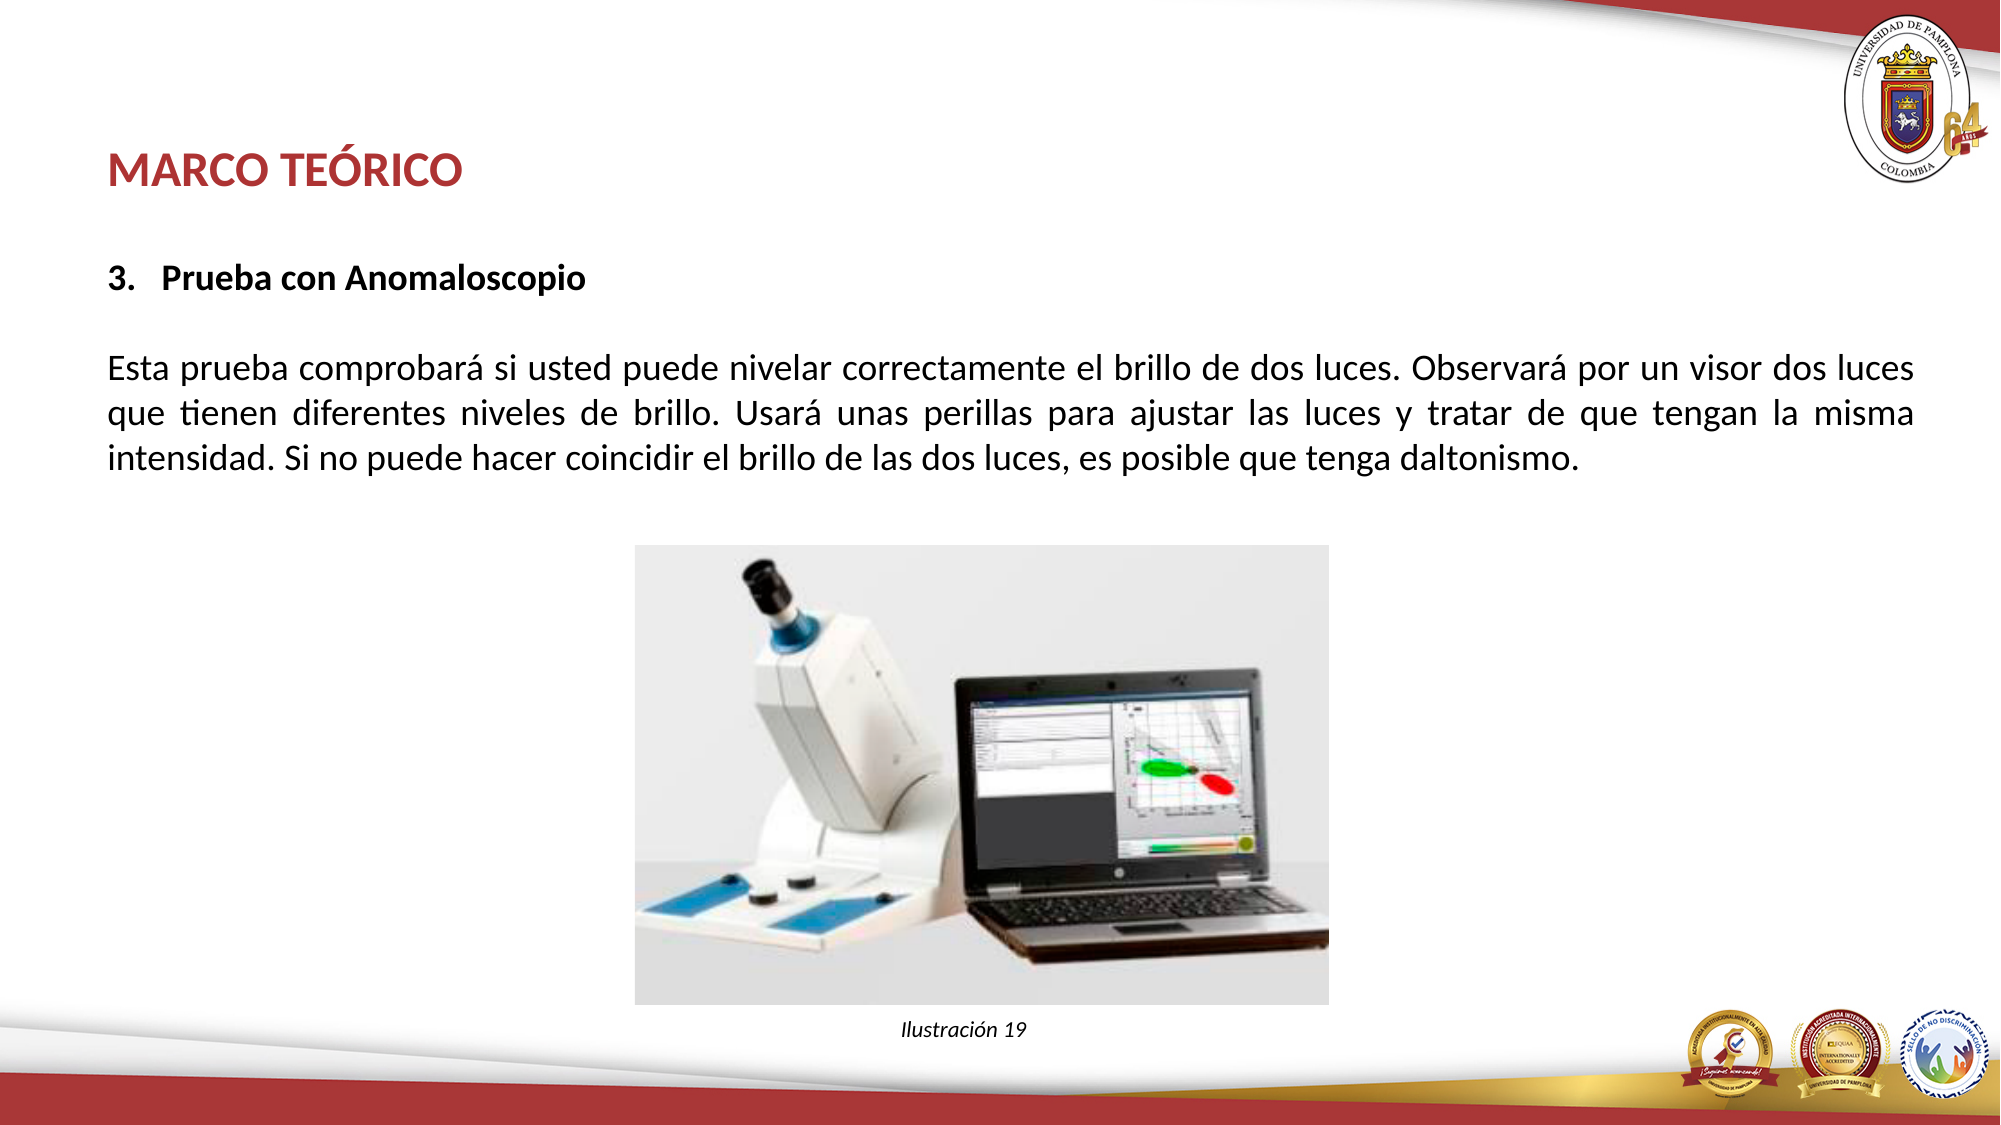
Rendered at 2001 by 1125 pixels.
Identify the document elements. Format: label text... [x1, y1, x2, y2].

text_box 3. Prueba con Anomaloscopio Esta prueba comprobará si usted puede nivelar correctamente el brillo de dos luces. Observará por un visor dos luces que tienen diferentes niveles de brillo. Usará unas perillas para ajustar las luces y tratar de que tengan la misma intensidad. Si no puede hacer coincidir el brillo de las dos luces, es posible que tenga daltonismo. [92, 245, 1932, 486]
picture [0, 0, 2000, 1125]
text_box Ilustración 19 [886, 1006, 1042, 1049]
title MARCO TEÓRICO [92, 135, 1780, 245]
